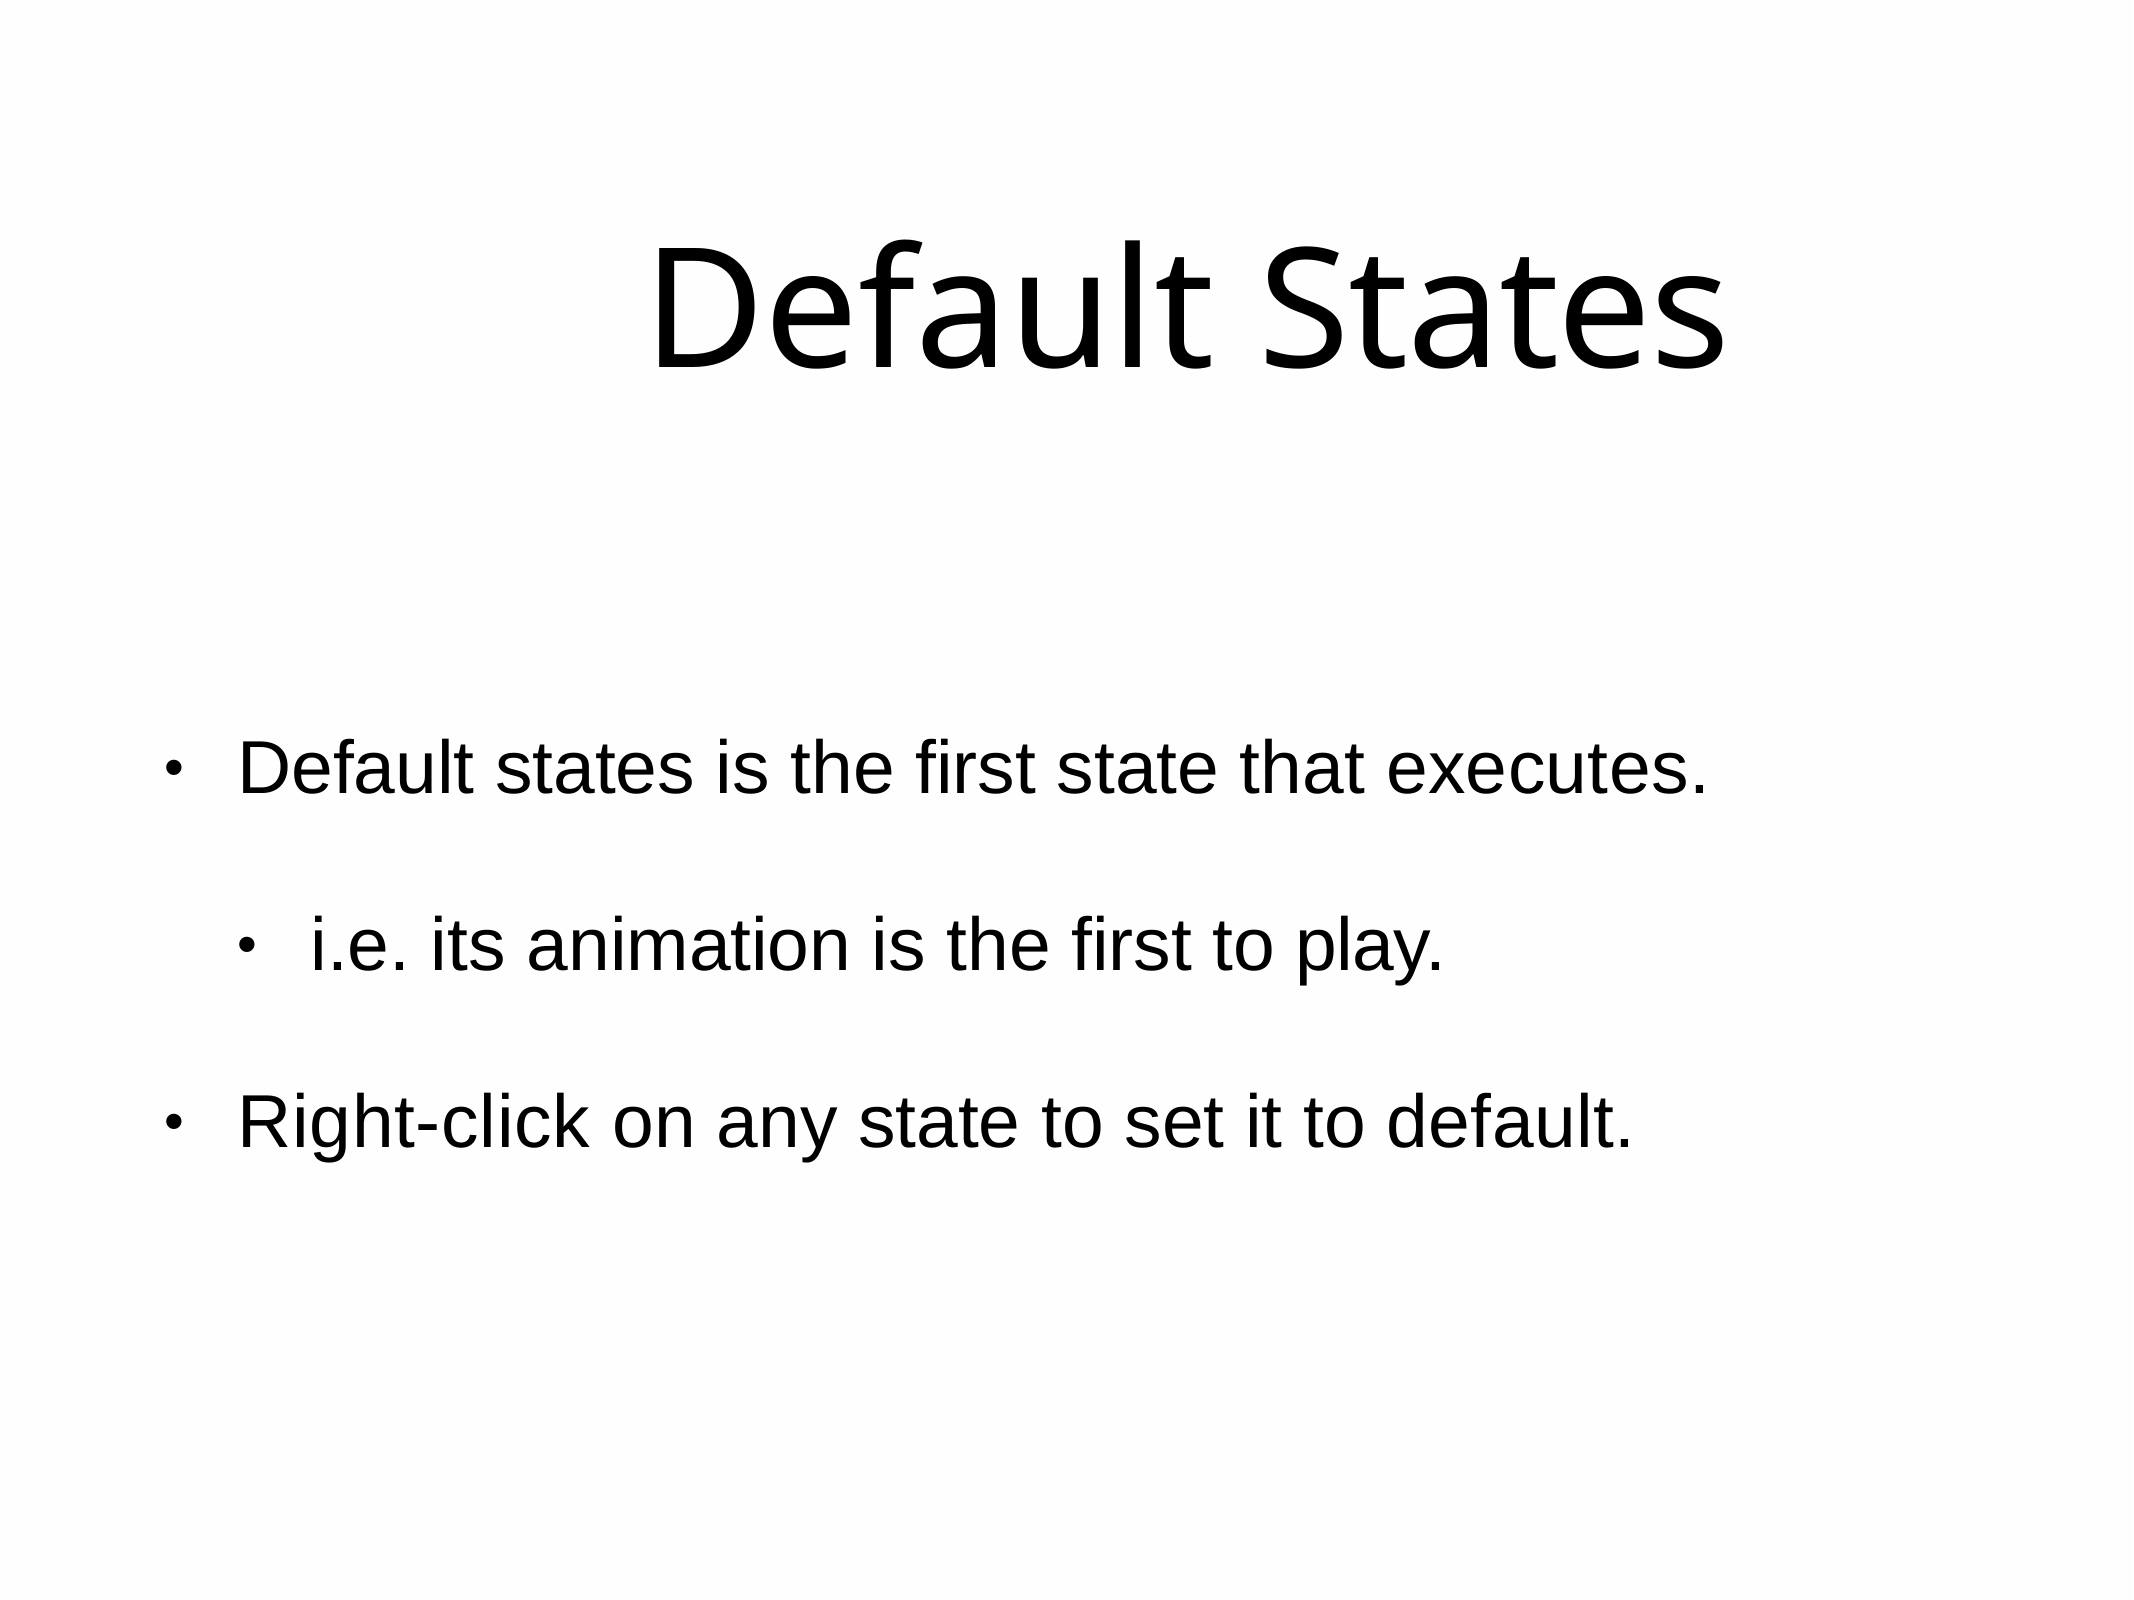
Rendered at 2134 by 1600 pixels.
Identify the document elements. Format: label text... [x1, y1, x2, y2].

text_box • [162, 730, 195, 798]
text_box • [235, 907, 268, 976]
text_box Right-click on any state to set it to default. [235, 1072, 1641, 1163]
title Default States [270, 140, 1863, 468]
text_box Default states is the first state that executes. [235, 718, 1716, 809]
text_box • [162, 1084, 195, 1153]
text_box i.e. its animation is the first to play. [308, 895, 1457, 986]
